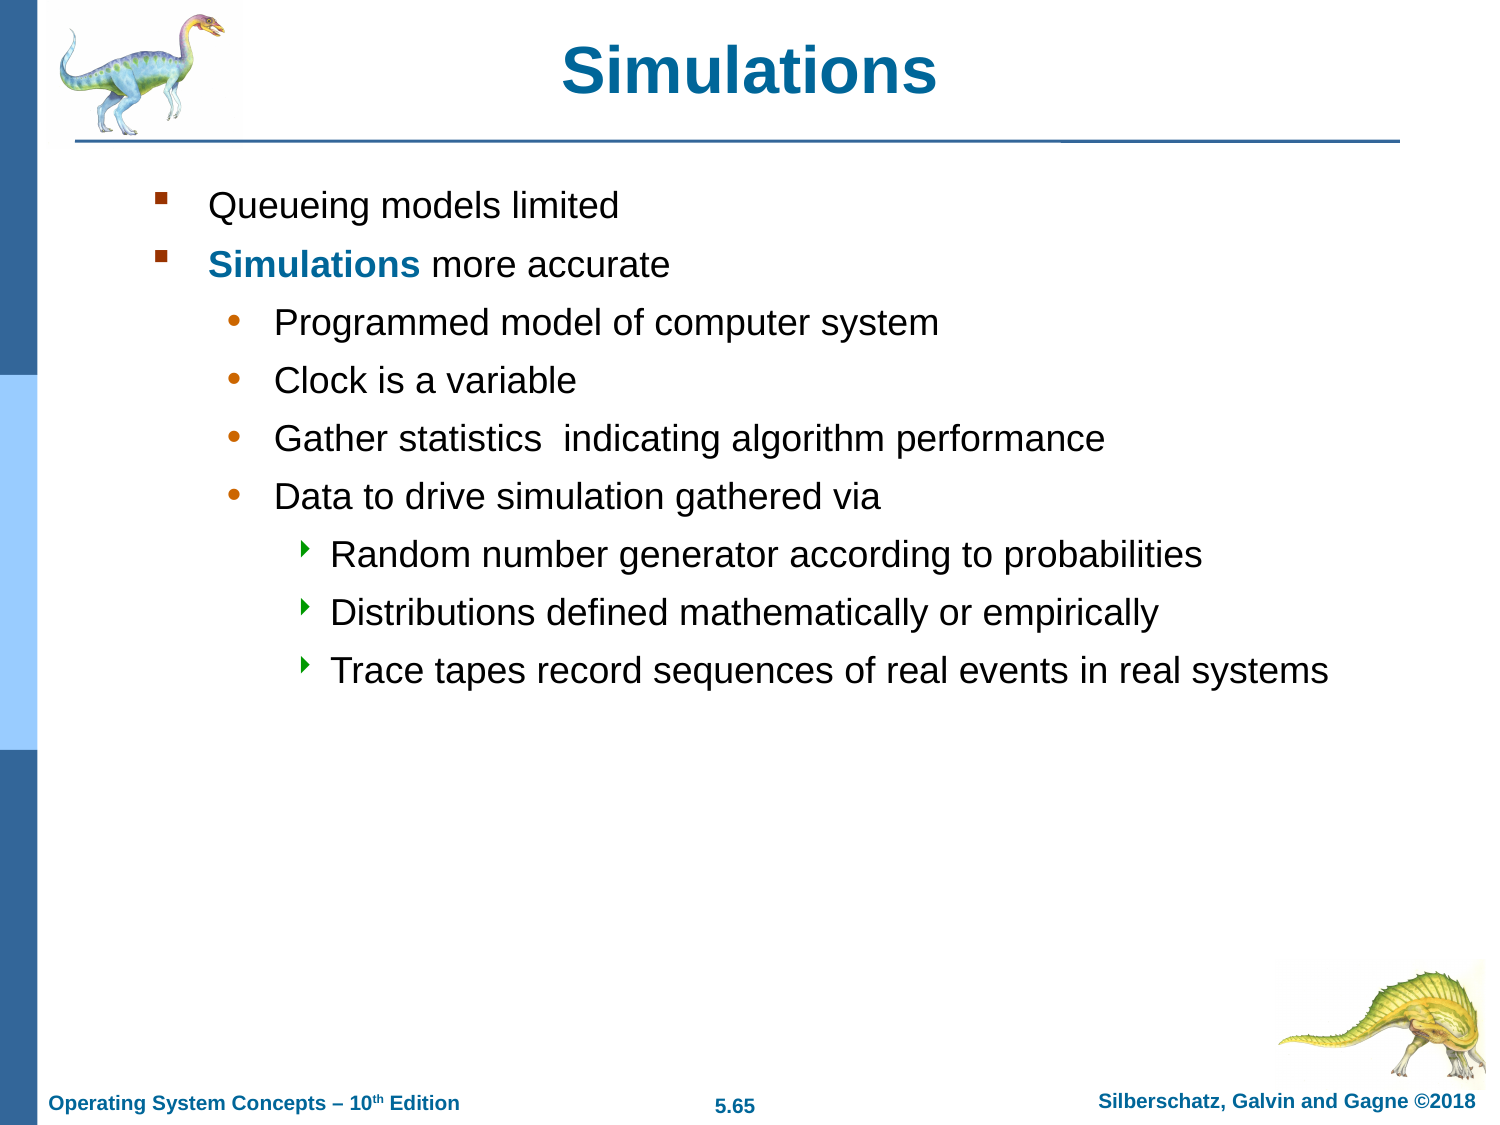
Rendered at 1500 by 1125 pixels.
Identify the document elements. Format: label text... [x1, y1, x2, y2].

title Simulations [75, 20, 1425, 115]
picture [1275, 959, 1486, 1090]
picture [46, 0, 243, 149]
list Queueing models limited Simulations more accurate Programmed model of computer system Clock is a variable Gather statistics indicating algorithm performance Data to drive simulation gathered via Random number generator according to probabilities Distributions defined mathematically or empirically Trace tapes record sequences of real events in real systems [136, 174, 1405, 918]
